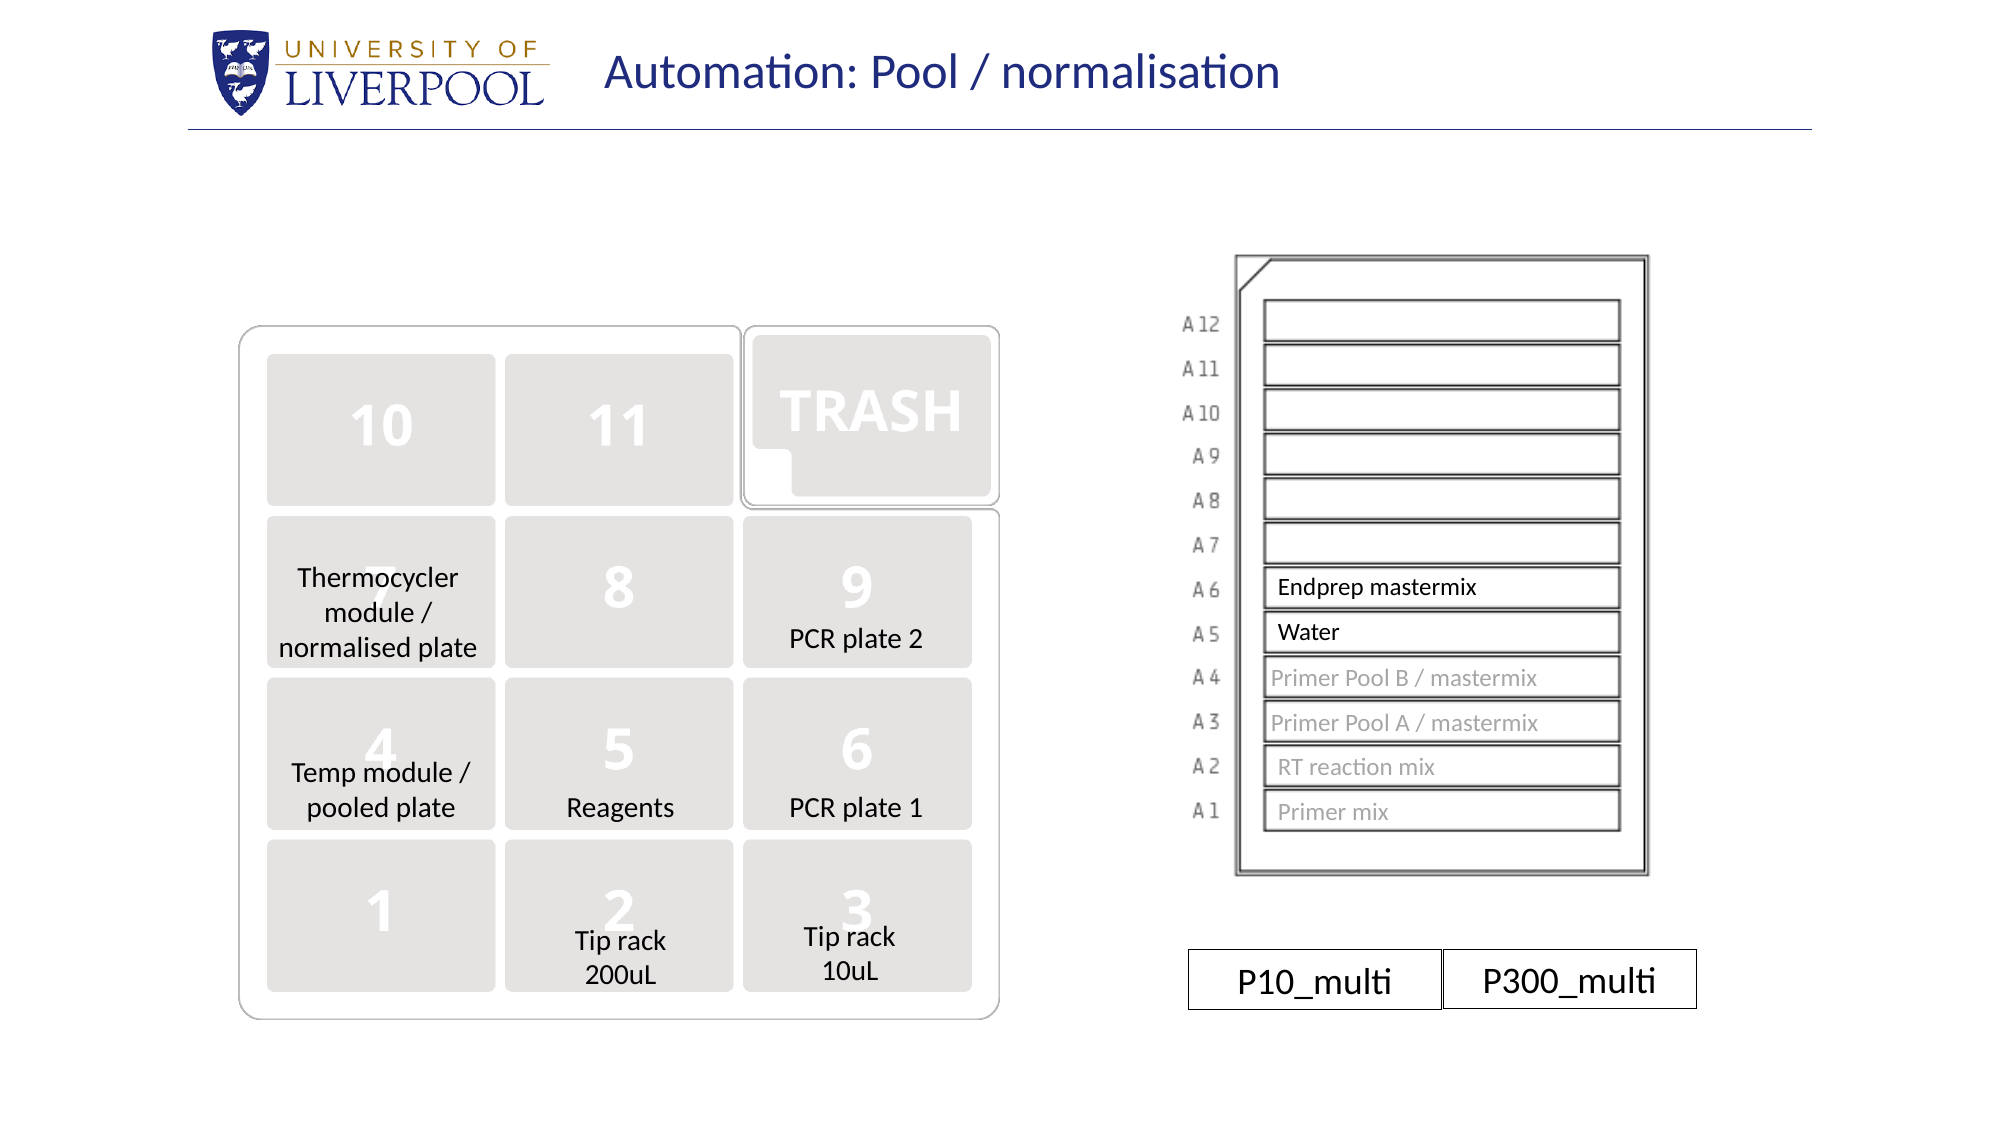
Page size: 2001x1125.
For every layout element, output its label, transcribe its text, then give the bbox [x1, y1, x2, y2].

picture [212, 30, 550, 116]
text_box P300_multi [1443, 949, 1697, 1009]
picture [238, 325, 1001, 1020]
picture [1144, 231, 1702, 916]
text_box P10_multi [1188, 949, 1442, 1010]
text_box Automation: Pool / normalisation [589, 30, 1788, 106]
